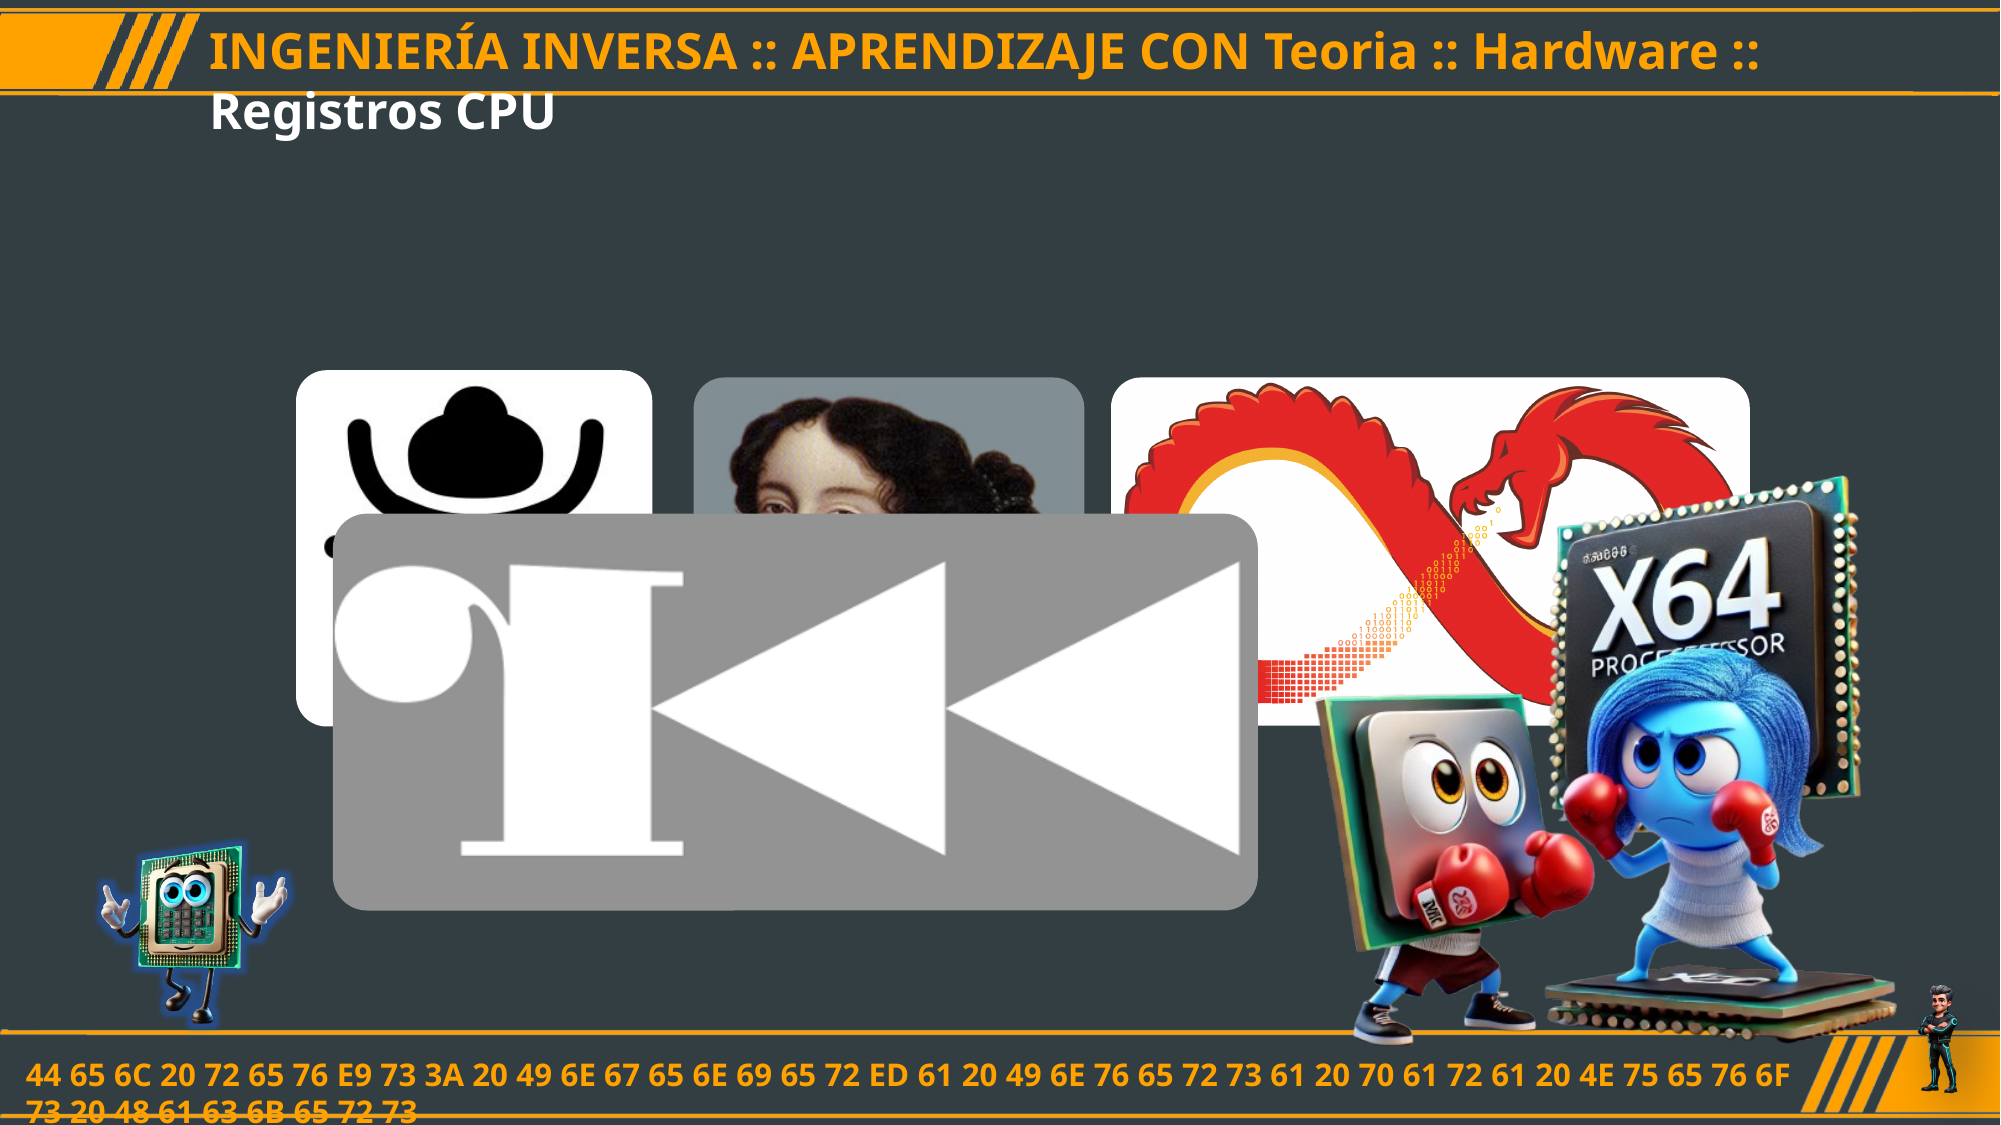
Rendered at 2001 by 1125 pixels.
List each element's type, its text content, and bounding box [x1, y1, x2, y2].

picture [0, 370, 2000, 1120]
text_box INGENIERÍA INVERSA :: APRENDIZAJE CON Teoria :: Hardware :: Registros CPU [194, 96, 1990, 148]
picture [0, 5, 2000, 96]
text_box 44 65 6C 20 72 65 76 E9 73 3A 20 49 6E 67 65 6E 69 65 72 ED 61 20 49 6E 76 65 72 73 61 20 70 61 72 61 20 4E 75 65 76 6F 73 20 48 61 63 6B 65 72 73 [11, 1120, 1826, 1125]
